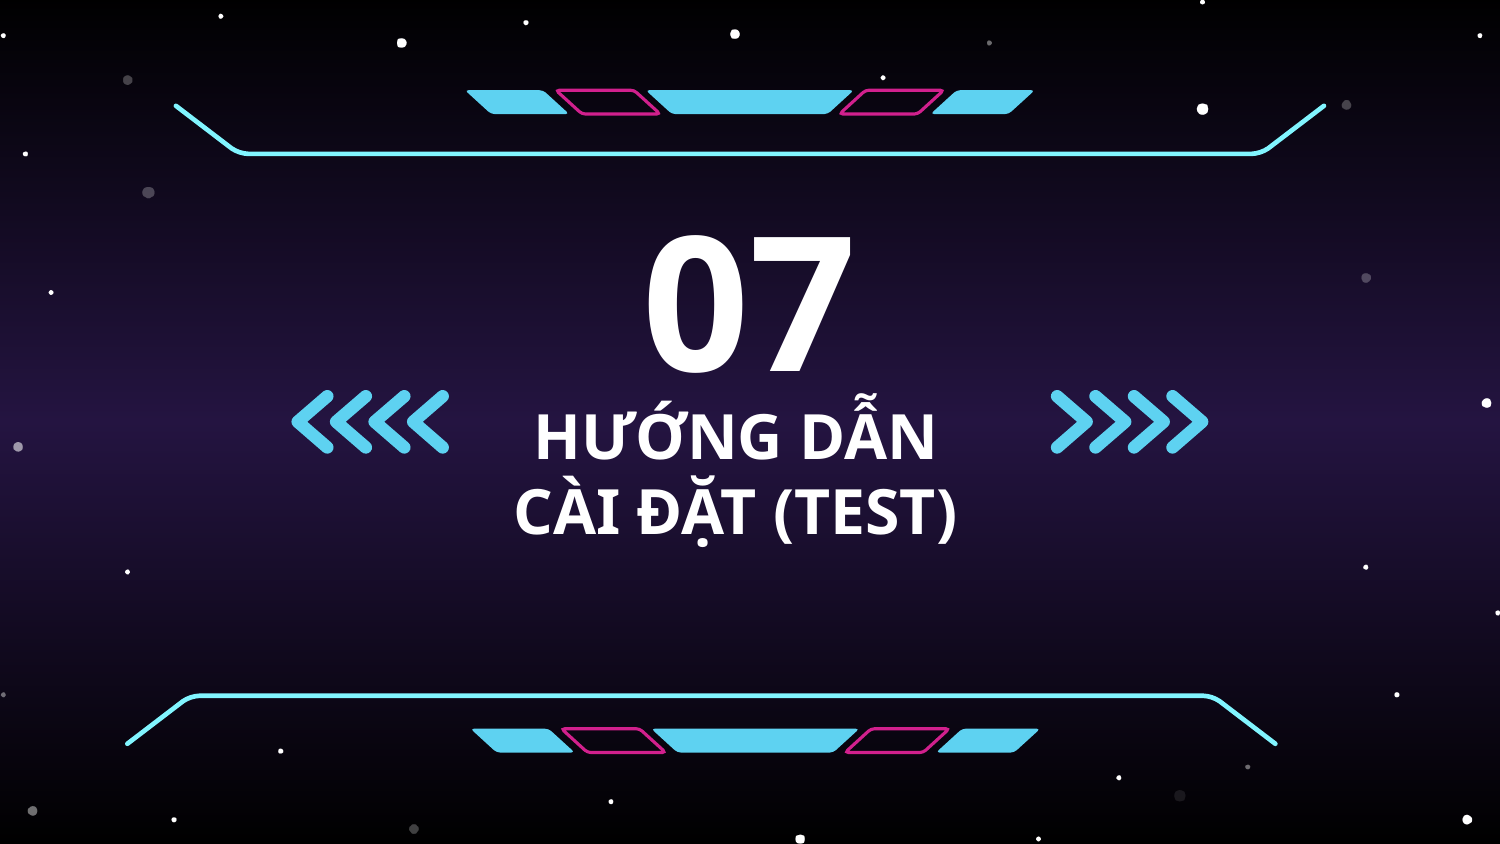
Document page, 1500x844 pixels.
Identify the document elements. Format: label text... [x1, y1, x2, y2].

picture [0, 0, 1500, 844]
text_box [471, 728, 1040, 753]
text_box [1056, 395, 1203, 448]
title HƯỚNG DẪN CÀI ĐẶT (TEST) [491, 382, 981, 547]
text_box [297, 395, 443, 448]
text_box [465, 89, 1034, 115]
title 07 [557, 196, 943, 397]
